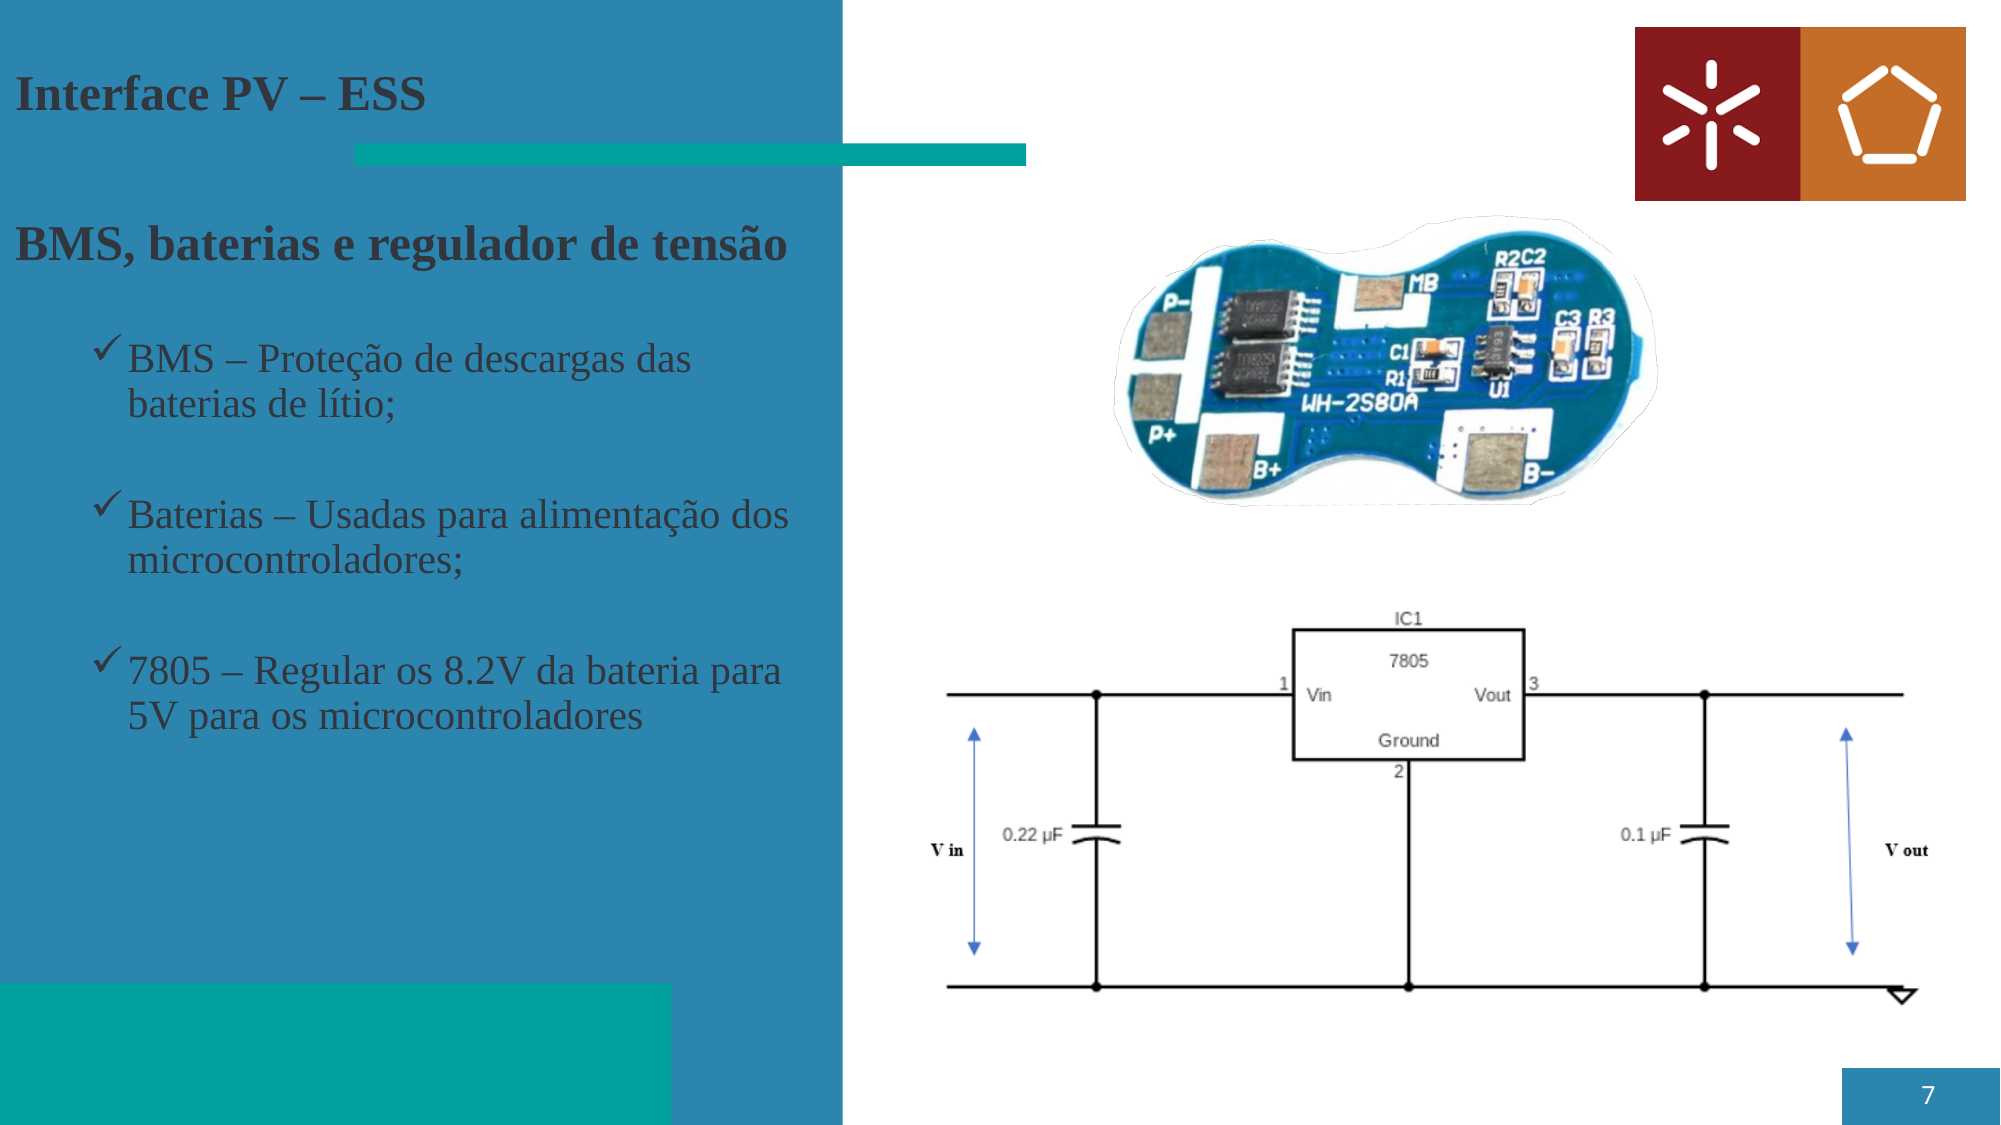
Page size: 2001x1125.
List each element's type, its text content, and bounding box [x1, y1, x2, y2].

picture [898, 43, 1968, 1052]
slide_number 7 [1889, 1079, 1951, 1114]
picture [1635, 27, 1966, 201]
text_box Interface PV – ESS BMS, baterias e regulador de tensão BMS – Proteção de descargas das baterias de lítio; Baterias – Usadas para alimentação dos microcontroladores; 7805 – Regular os 8.2V da bateria para 5V para os microcontroladores [0, 59, 844, 982]
